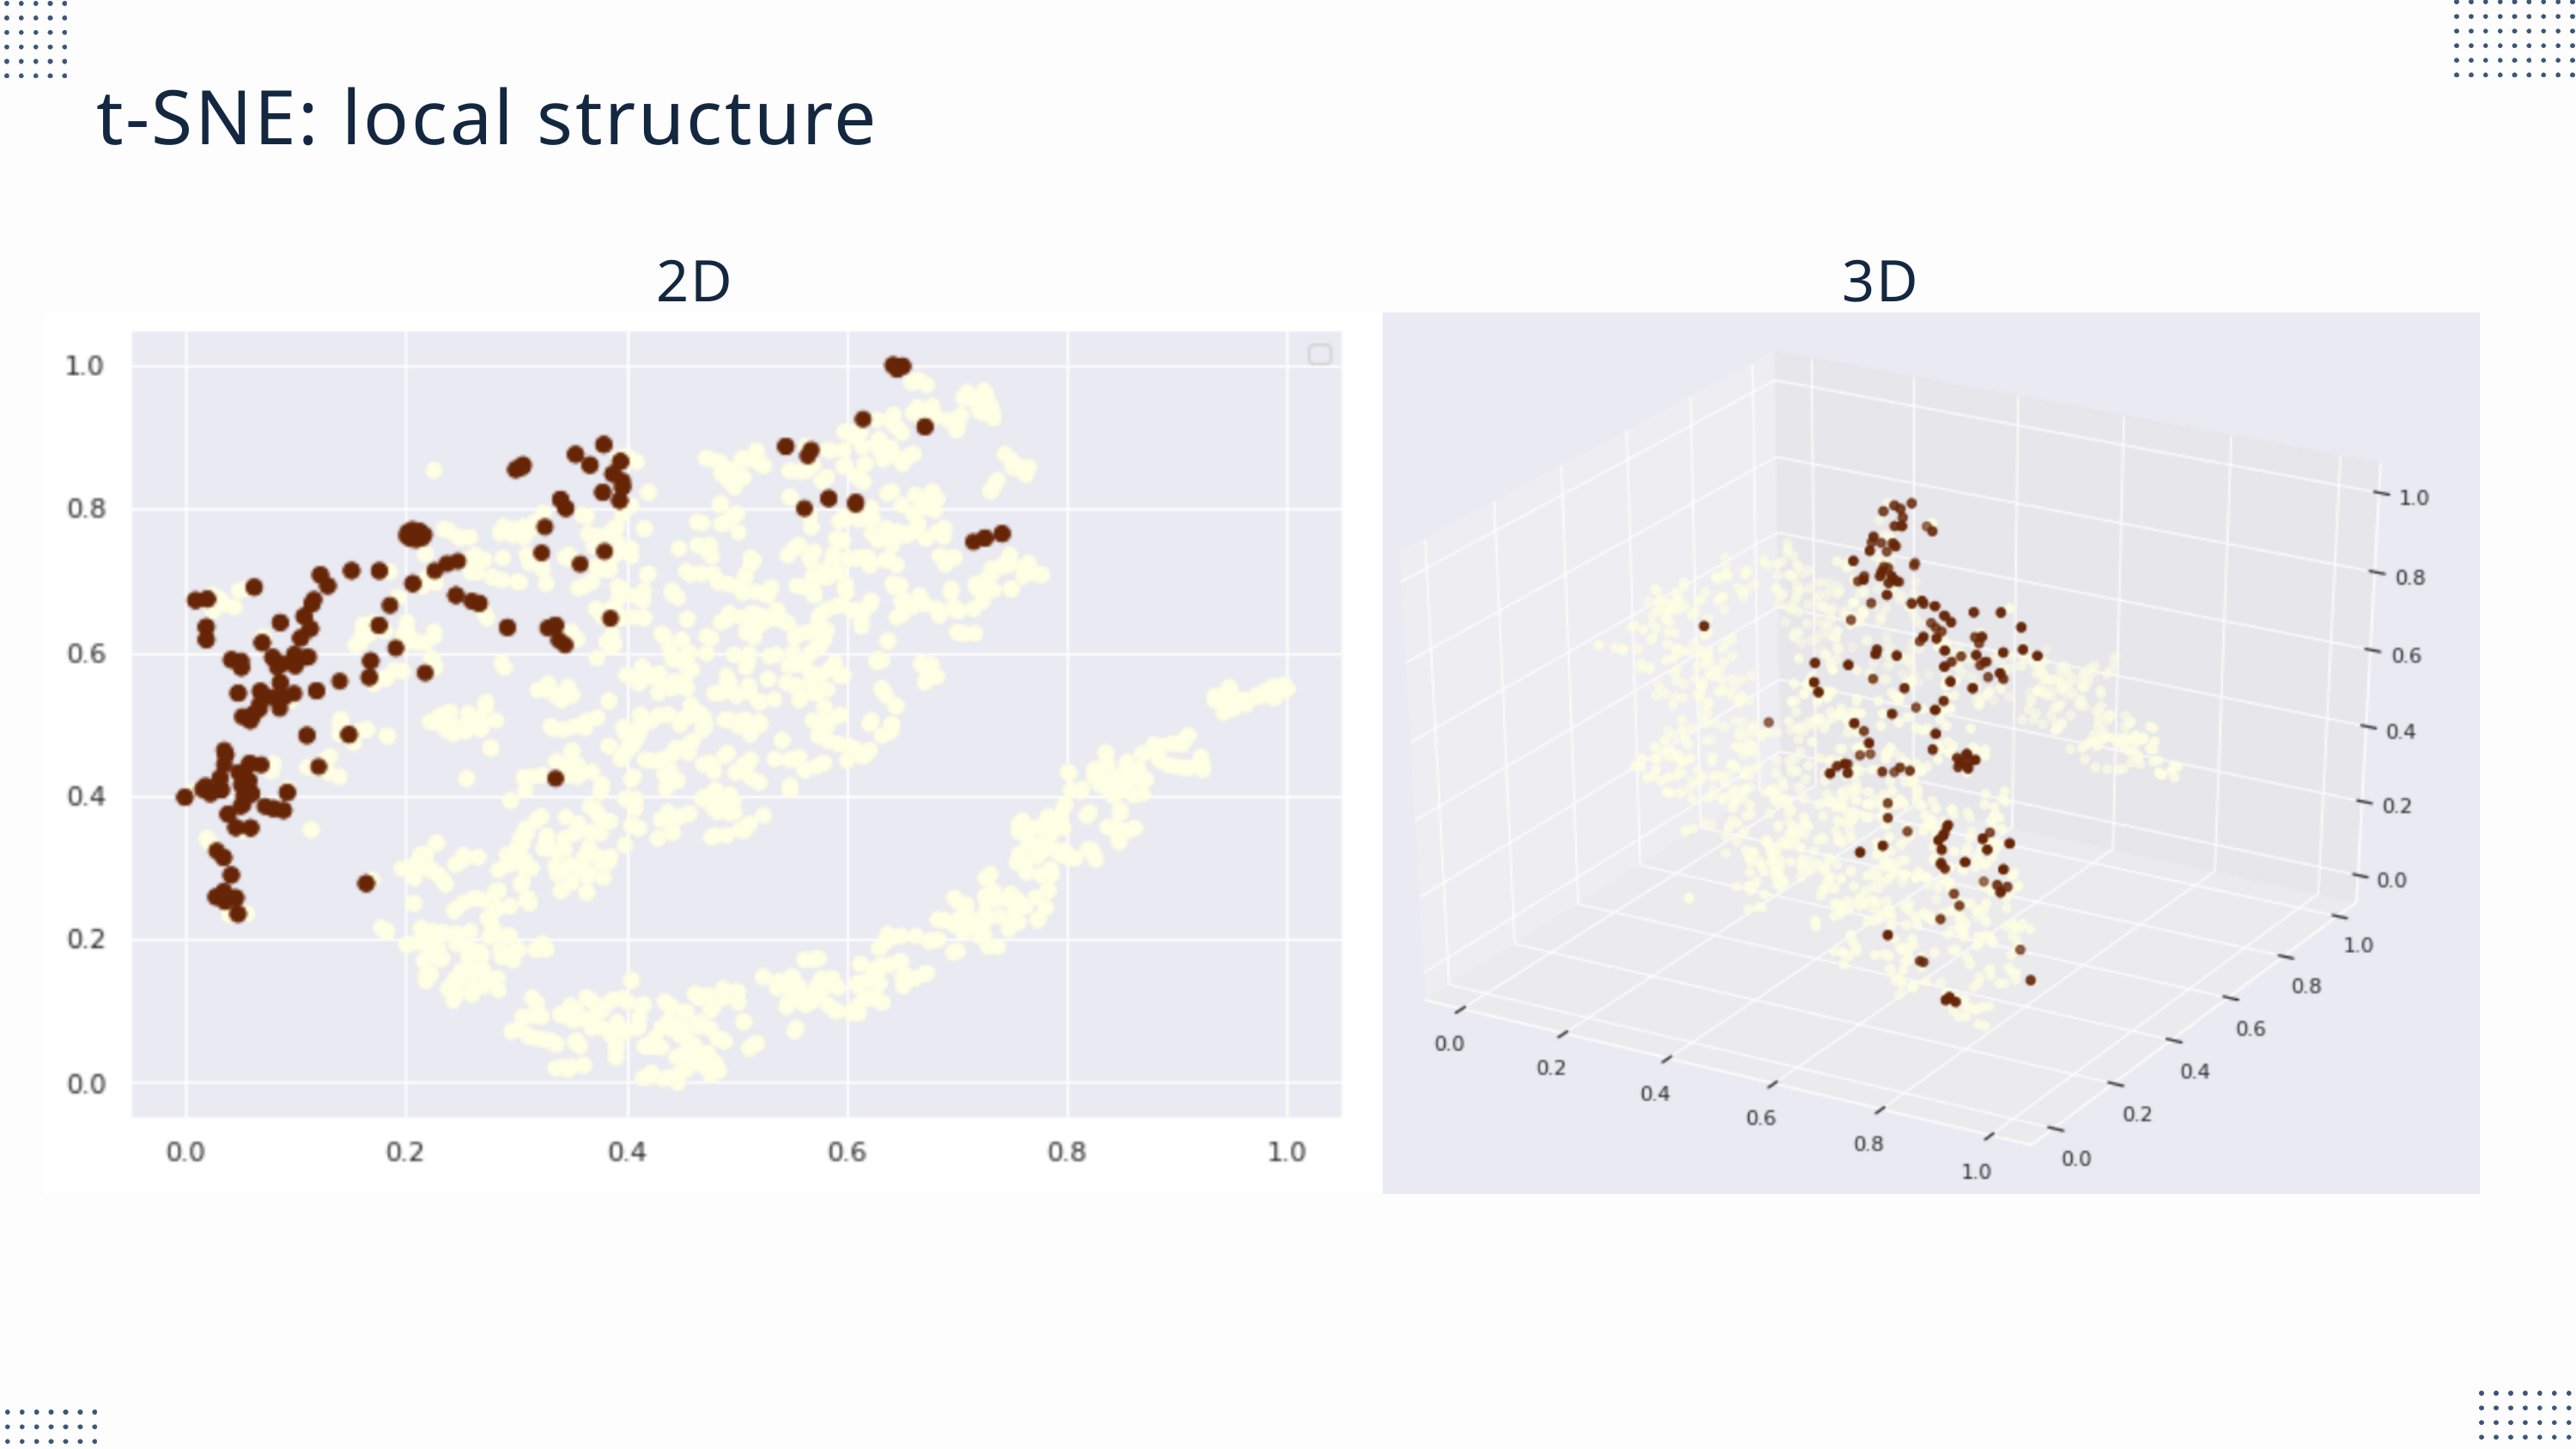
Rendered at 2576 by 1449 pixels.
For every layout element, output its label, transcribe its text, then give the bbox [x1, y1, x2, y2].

picture [43, 312, 2481, 1194]
text_box 3D [1842, 243, 2576, 313]
text_box t-SNE: local structure [96, 54, 893, 160]
picture [0, 1410, 97, 1449]
text_box 2D [656, 243, 1692, 312]
picture [2479, 1391, 2576, 1449]
picture [2453, 0, 2576, 77]
picture [0, 0, 68, 79]
